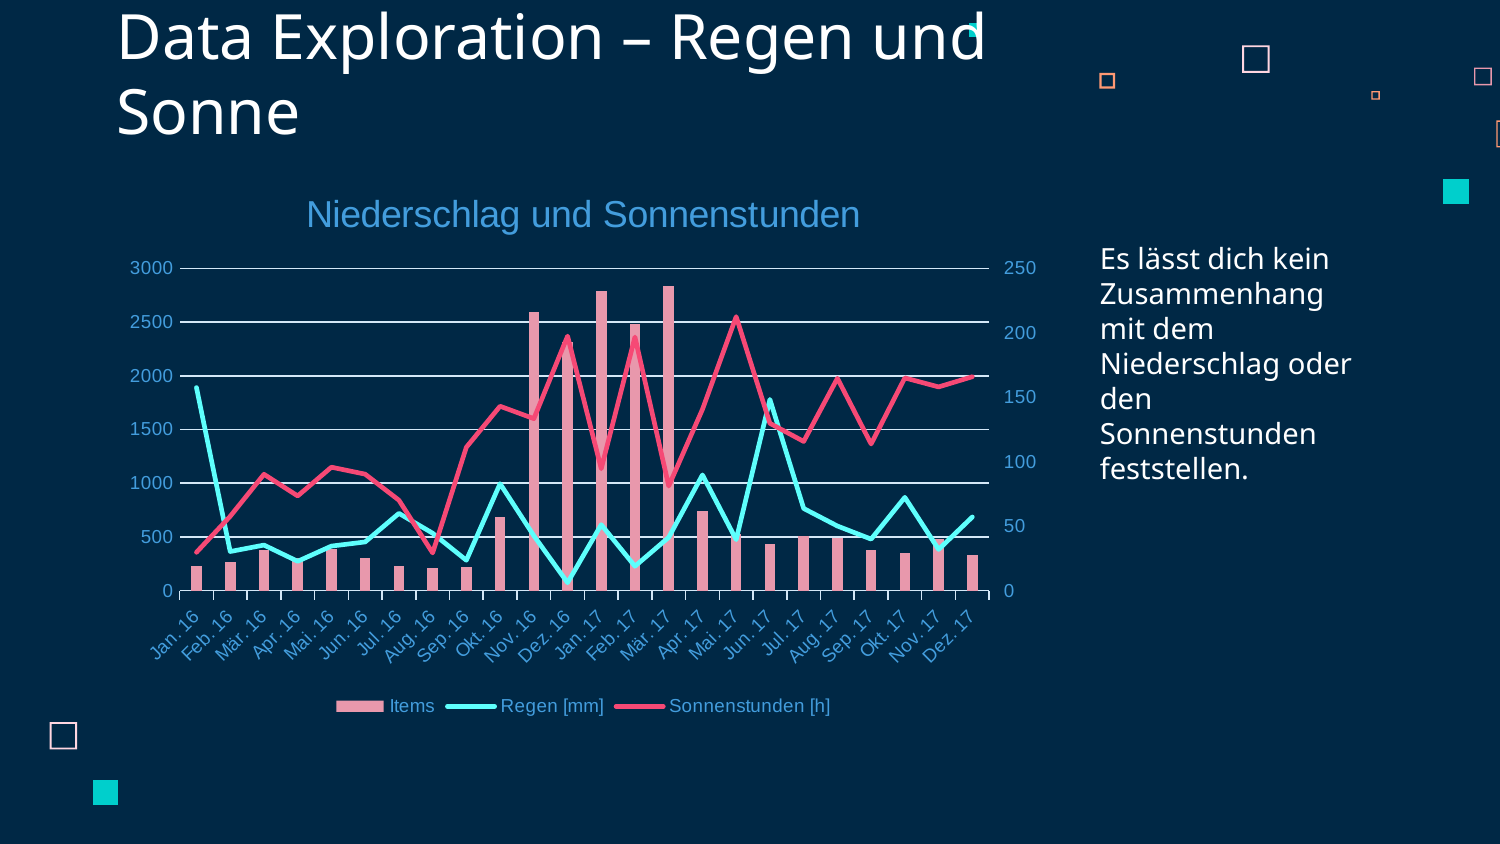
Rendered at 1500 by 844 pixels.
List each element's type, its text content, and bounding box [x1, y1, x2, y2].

chart [110, 162, 1056, 724]
title Data Exploration – Regen und Sonne [101, 67, 1066, 163]
text_box Es lässt dich kein Zusammenhang mit dem Niederschlag oder den Sonnenstunden feststellen. [1084, 225, 1381, 701]
